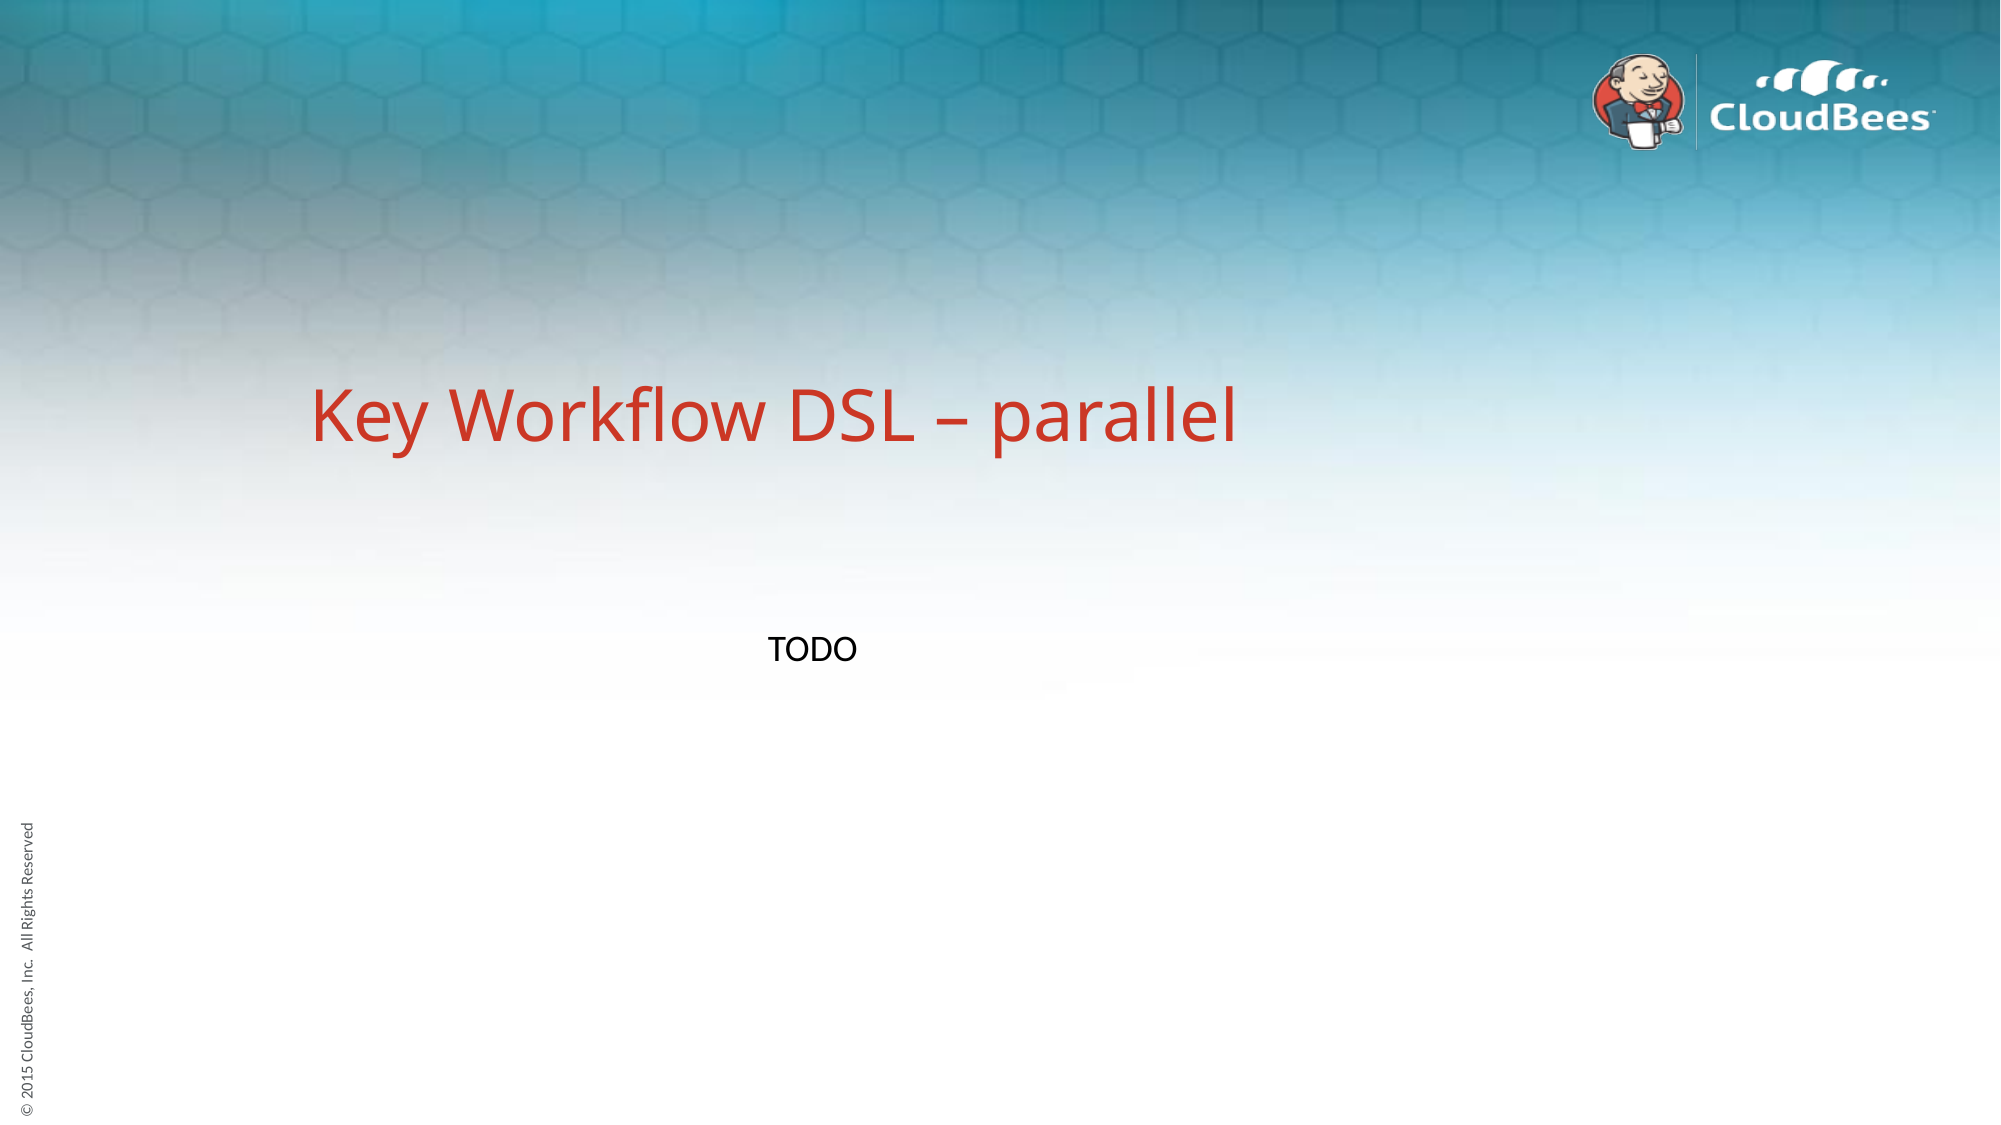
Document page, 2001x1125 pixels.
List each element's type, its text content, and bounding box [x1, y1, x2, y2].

text_box TODO [760, 616, 866, 677]
text_box Key Workflow DSL – parallel [294, 353, 1332, 471]
picture [0, 0, 2001, 1125]
